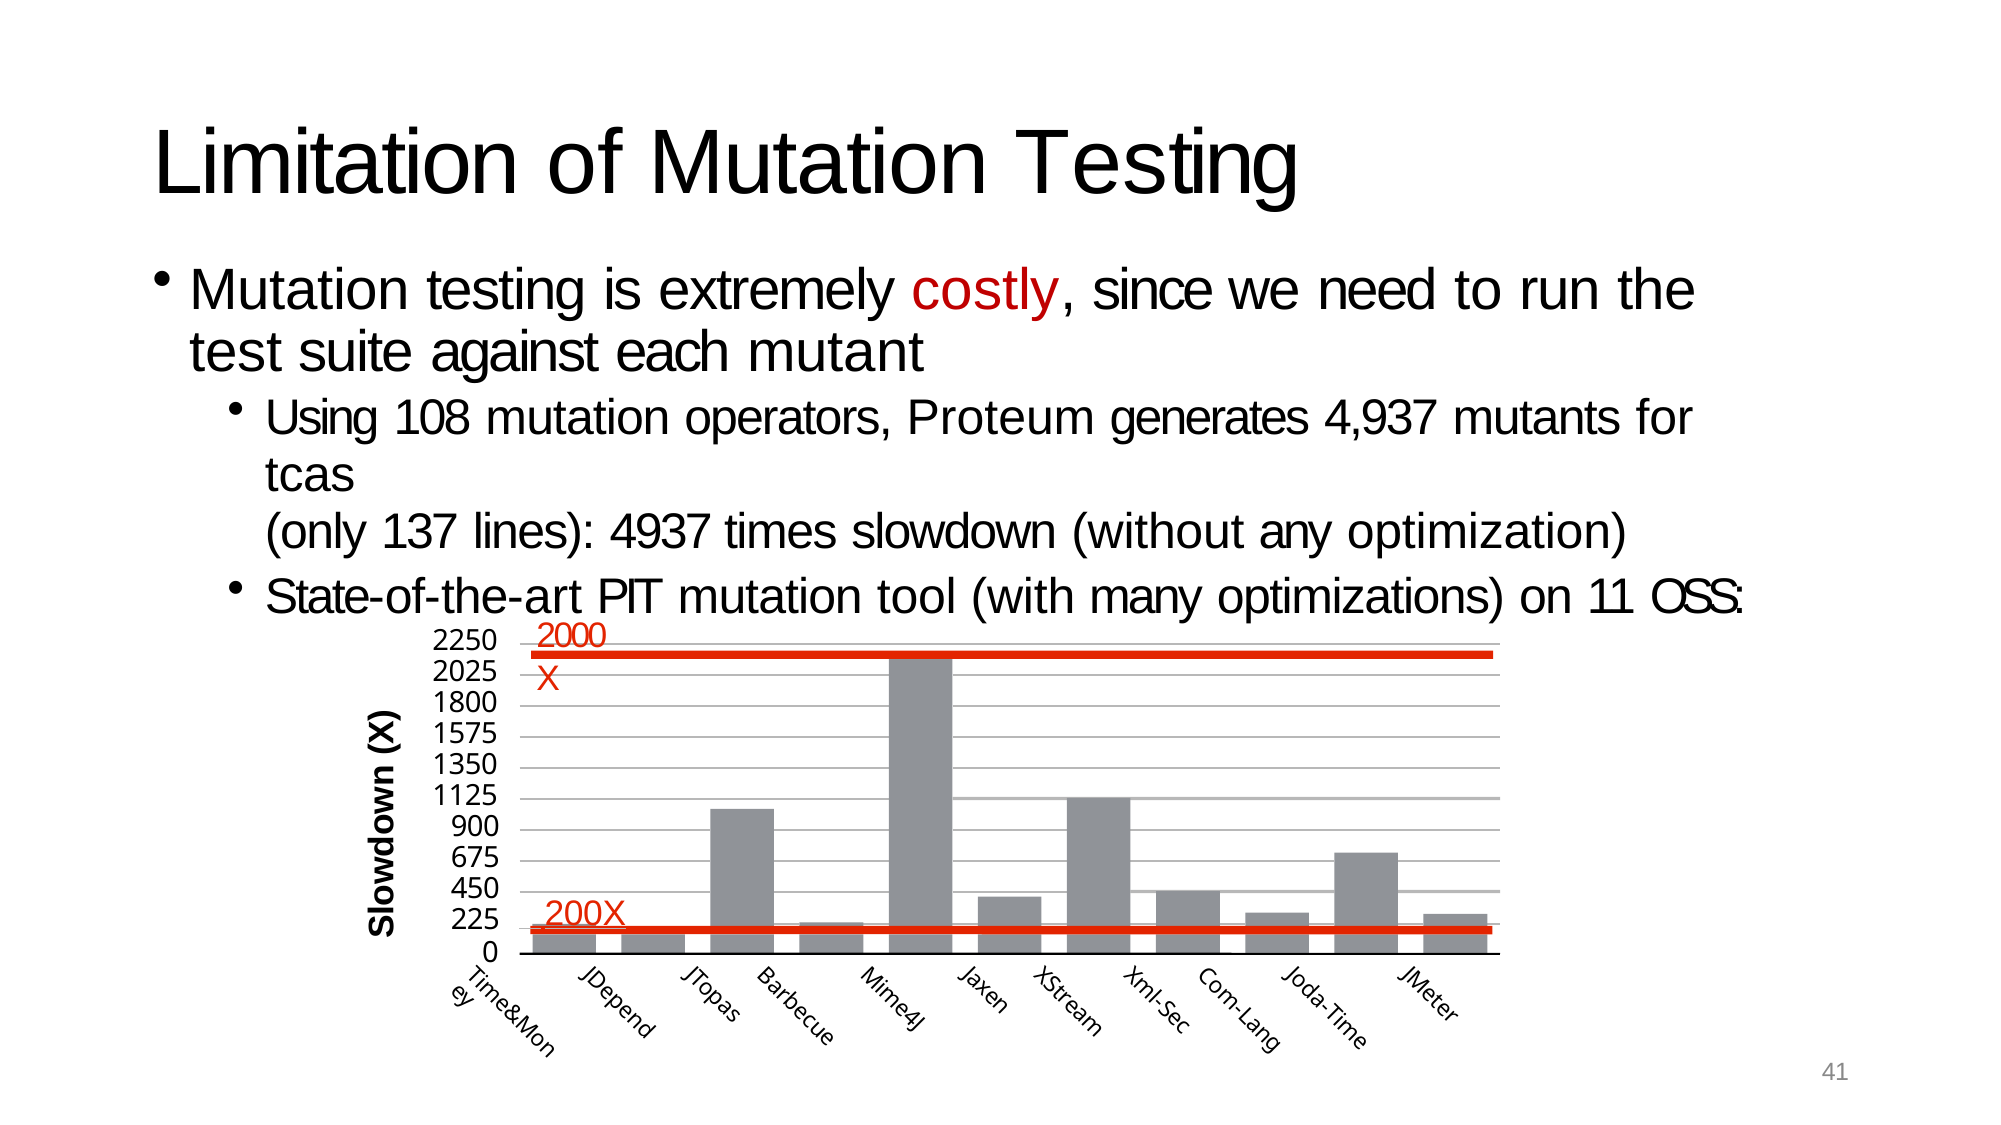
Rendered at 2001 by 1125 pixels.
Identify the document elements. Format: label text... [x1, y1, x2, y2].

text_box Mutation testing is extremely costly, since we need to run the test suite against each mutant Using 108 mutation operators, Proteum generates 4,937 mutants for tcas (only 137 lines): 4937 times slowdown (without any optimization) State-of-the-art PIT mutation tool (with many optimizations) on 11 OSS: [150, 248, 1772, 624]
text_box Com-Lang [1192, 964, 1287, 1058]
text_box 2000X [534, 609, 628, 641]
text_box JTopas [681, 963, 754, 1036]
text_box JMeter [1397, 963, 1466, 1032]
text_box 2250 2025 1800 1575 1350 1125 900 675 450 225 0 [430, 620, 501, 969]
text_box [519, 642, 1501, 956]
title Limitation of Mutation Testing [150, 100, 1839, 291]
text_box Joda-Time [1281, 964, 1377, 1059]
text_box Slowdown (X) [364, 707, 404, 942]
text_box Jaxen [957, 963, 1020, 1026]
text_box Xml-Sec [1119, 963, 1199, 1043]
text_box Mime4J [855, 963, 931, 1039]
text_box Barbecue [752, 964, 841, 1053]
text_box Time&Mon ey [446, 964, 574, 1092]
slide_number 41 [1815, 1054, 1856, 1125]
text_box XStream [1029, 963, 1109, 1043]
text_box JDepend [578, 964, 664, 1050]
